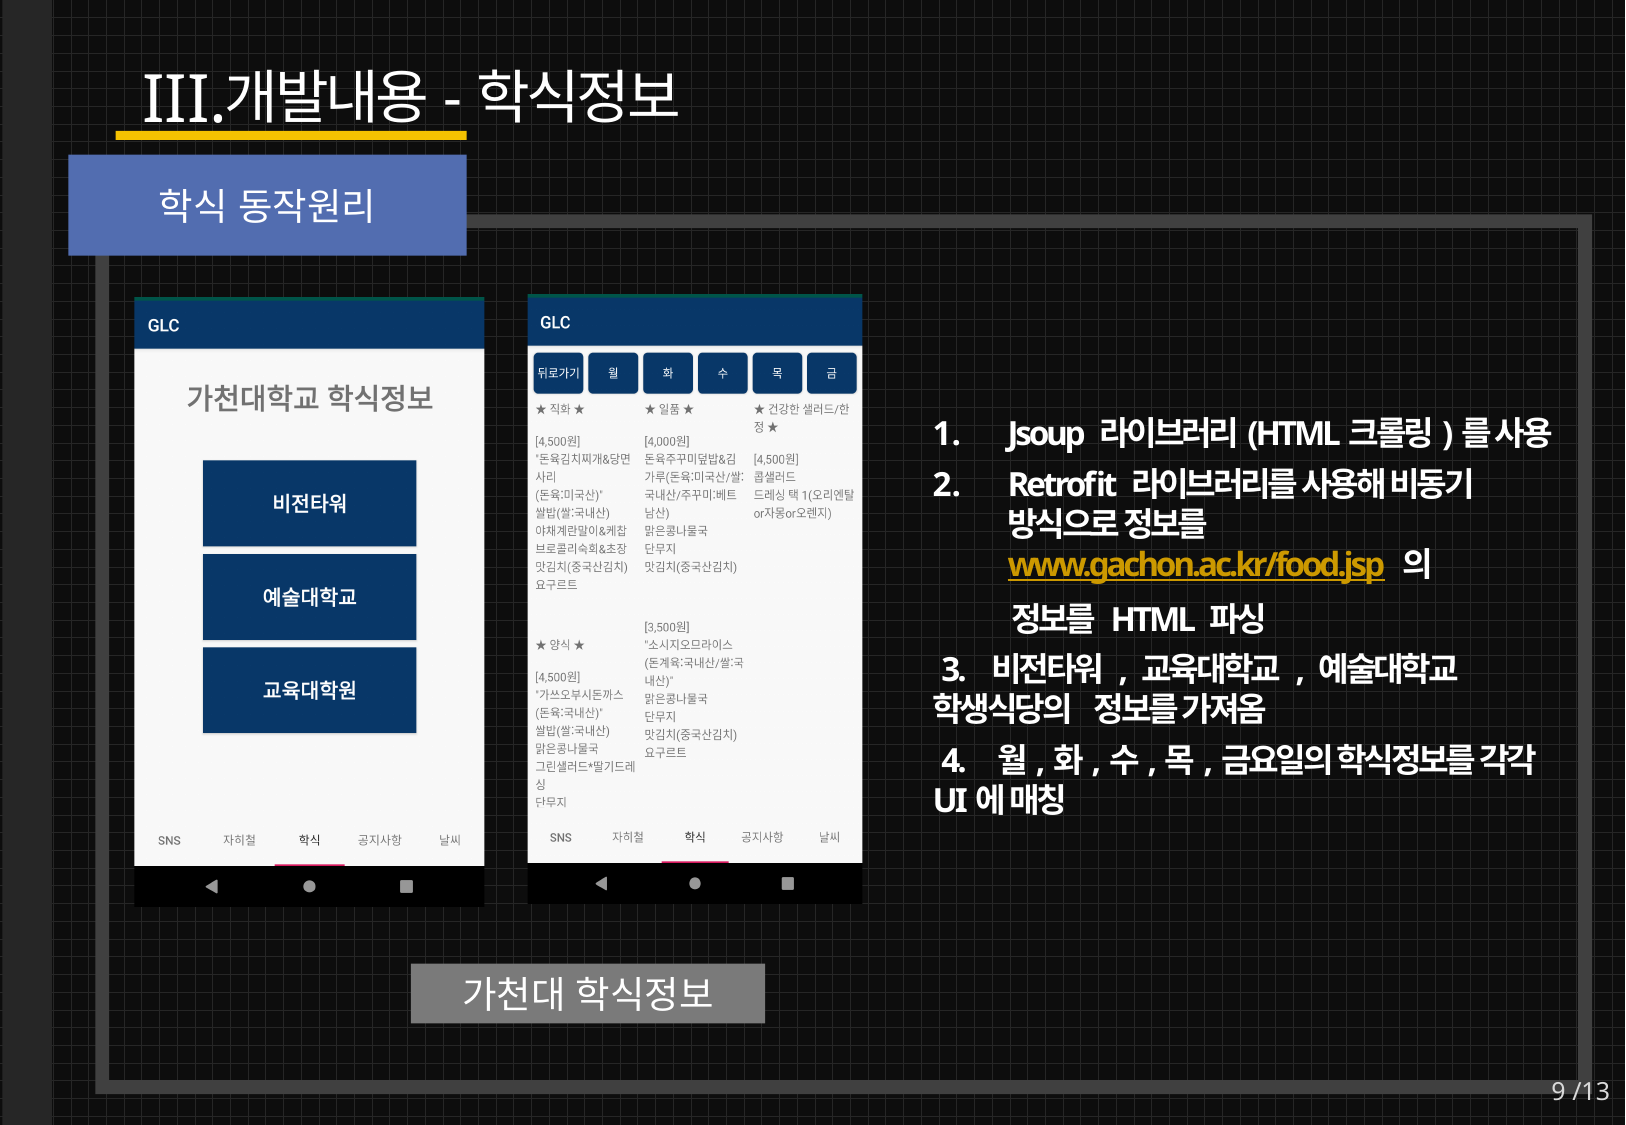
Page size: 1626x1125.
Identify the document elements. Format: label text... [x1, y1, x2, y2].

text_box [127, 48, 268, 143]
text_box 개발내용-학식정보 [210, 52, 918, 138]
text_box [268, 138, 469, 142]
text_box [2, 0, 53, 1125]
picture [134, 297, 485, 907]
text_box [113, 129, 127, 142]
picture [527, 294, 863, 904]
slide_number 9 /13 [1207, 1062, 1625, 1123]
text_box 학식 동작원리 [68, 154, 467, 256]
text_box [94, 214, 1593, 1095]
